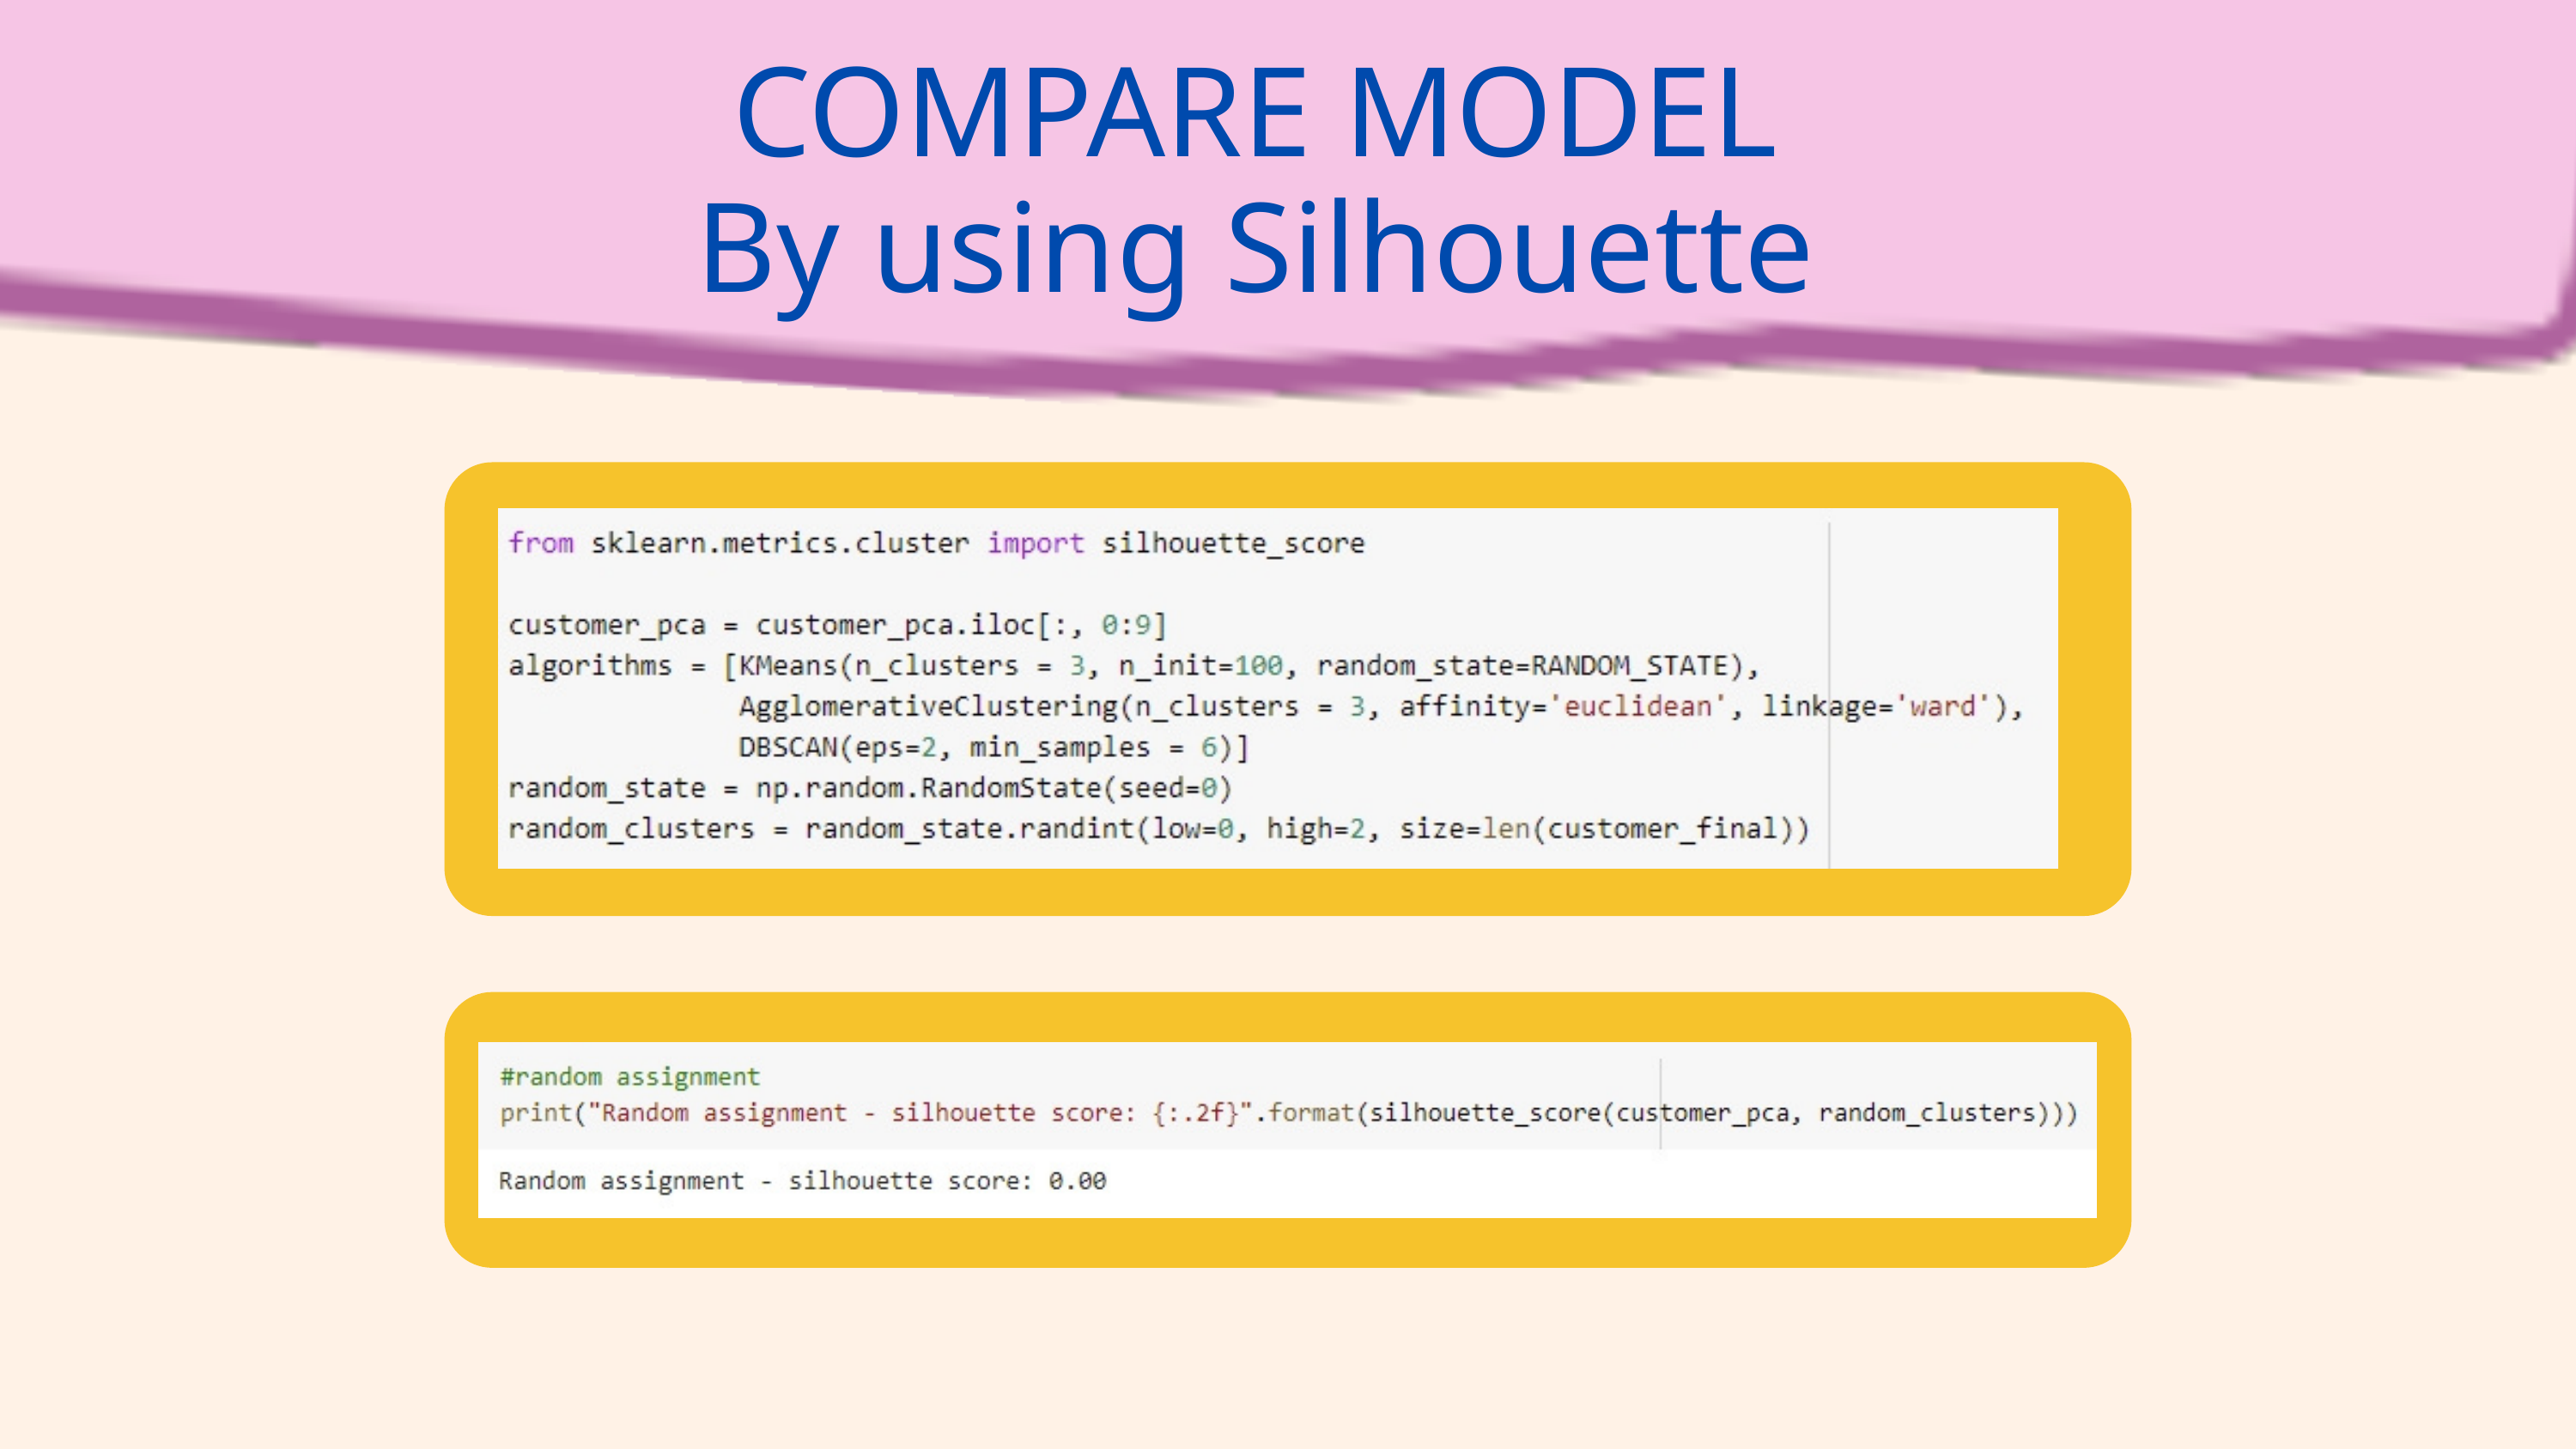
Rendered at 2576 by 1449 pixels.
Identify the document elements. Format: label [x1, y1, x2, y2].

text_box [444, 991, 2132, 1269]
picture [0, 0, 2576, 493]
picture [498, 508, 2058, 869]
picture [478, 1042, 2098, 1218]
text_box [444, 462, 2132, 917]
